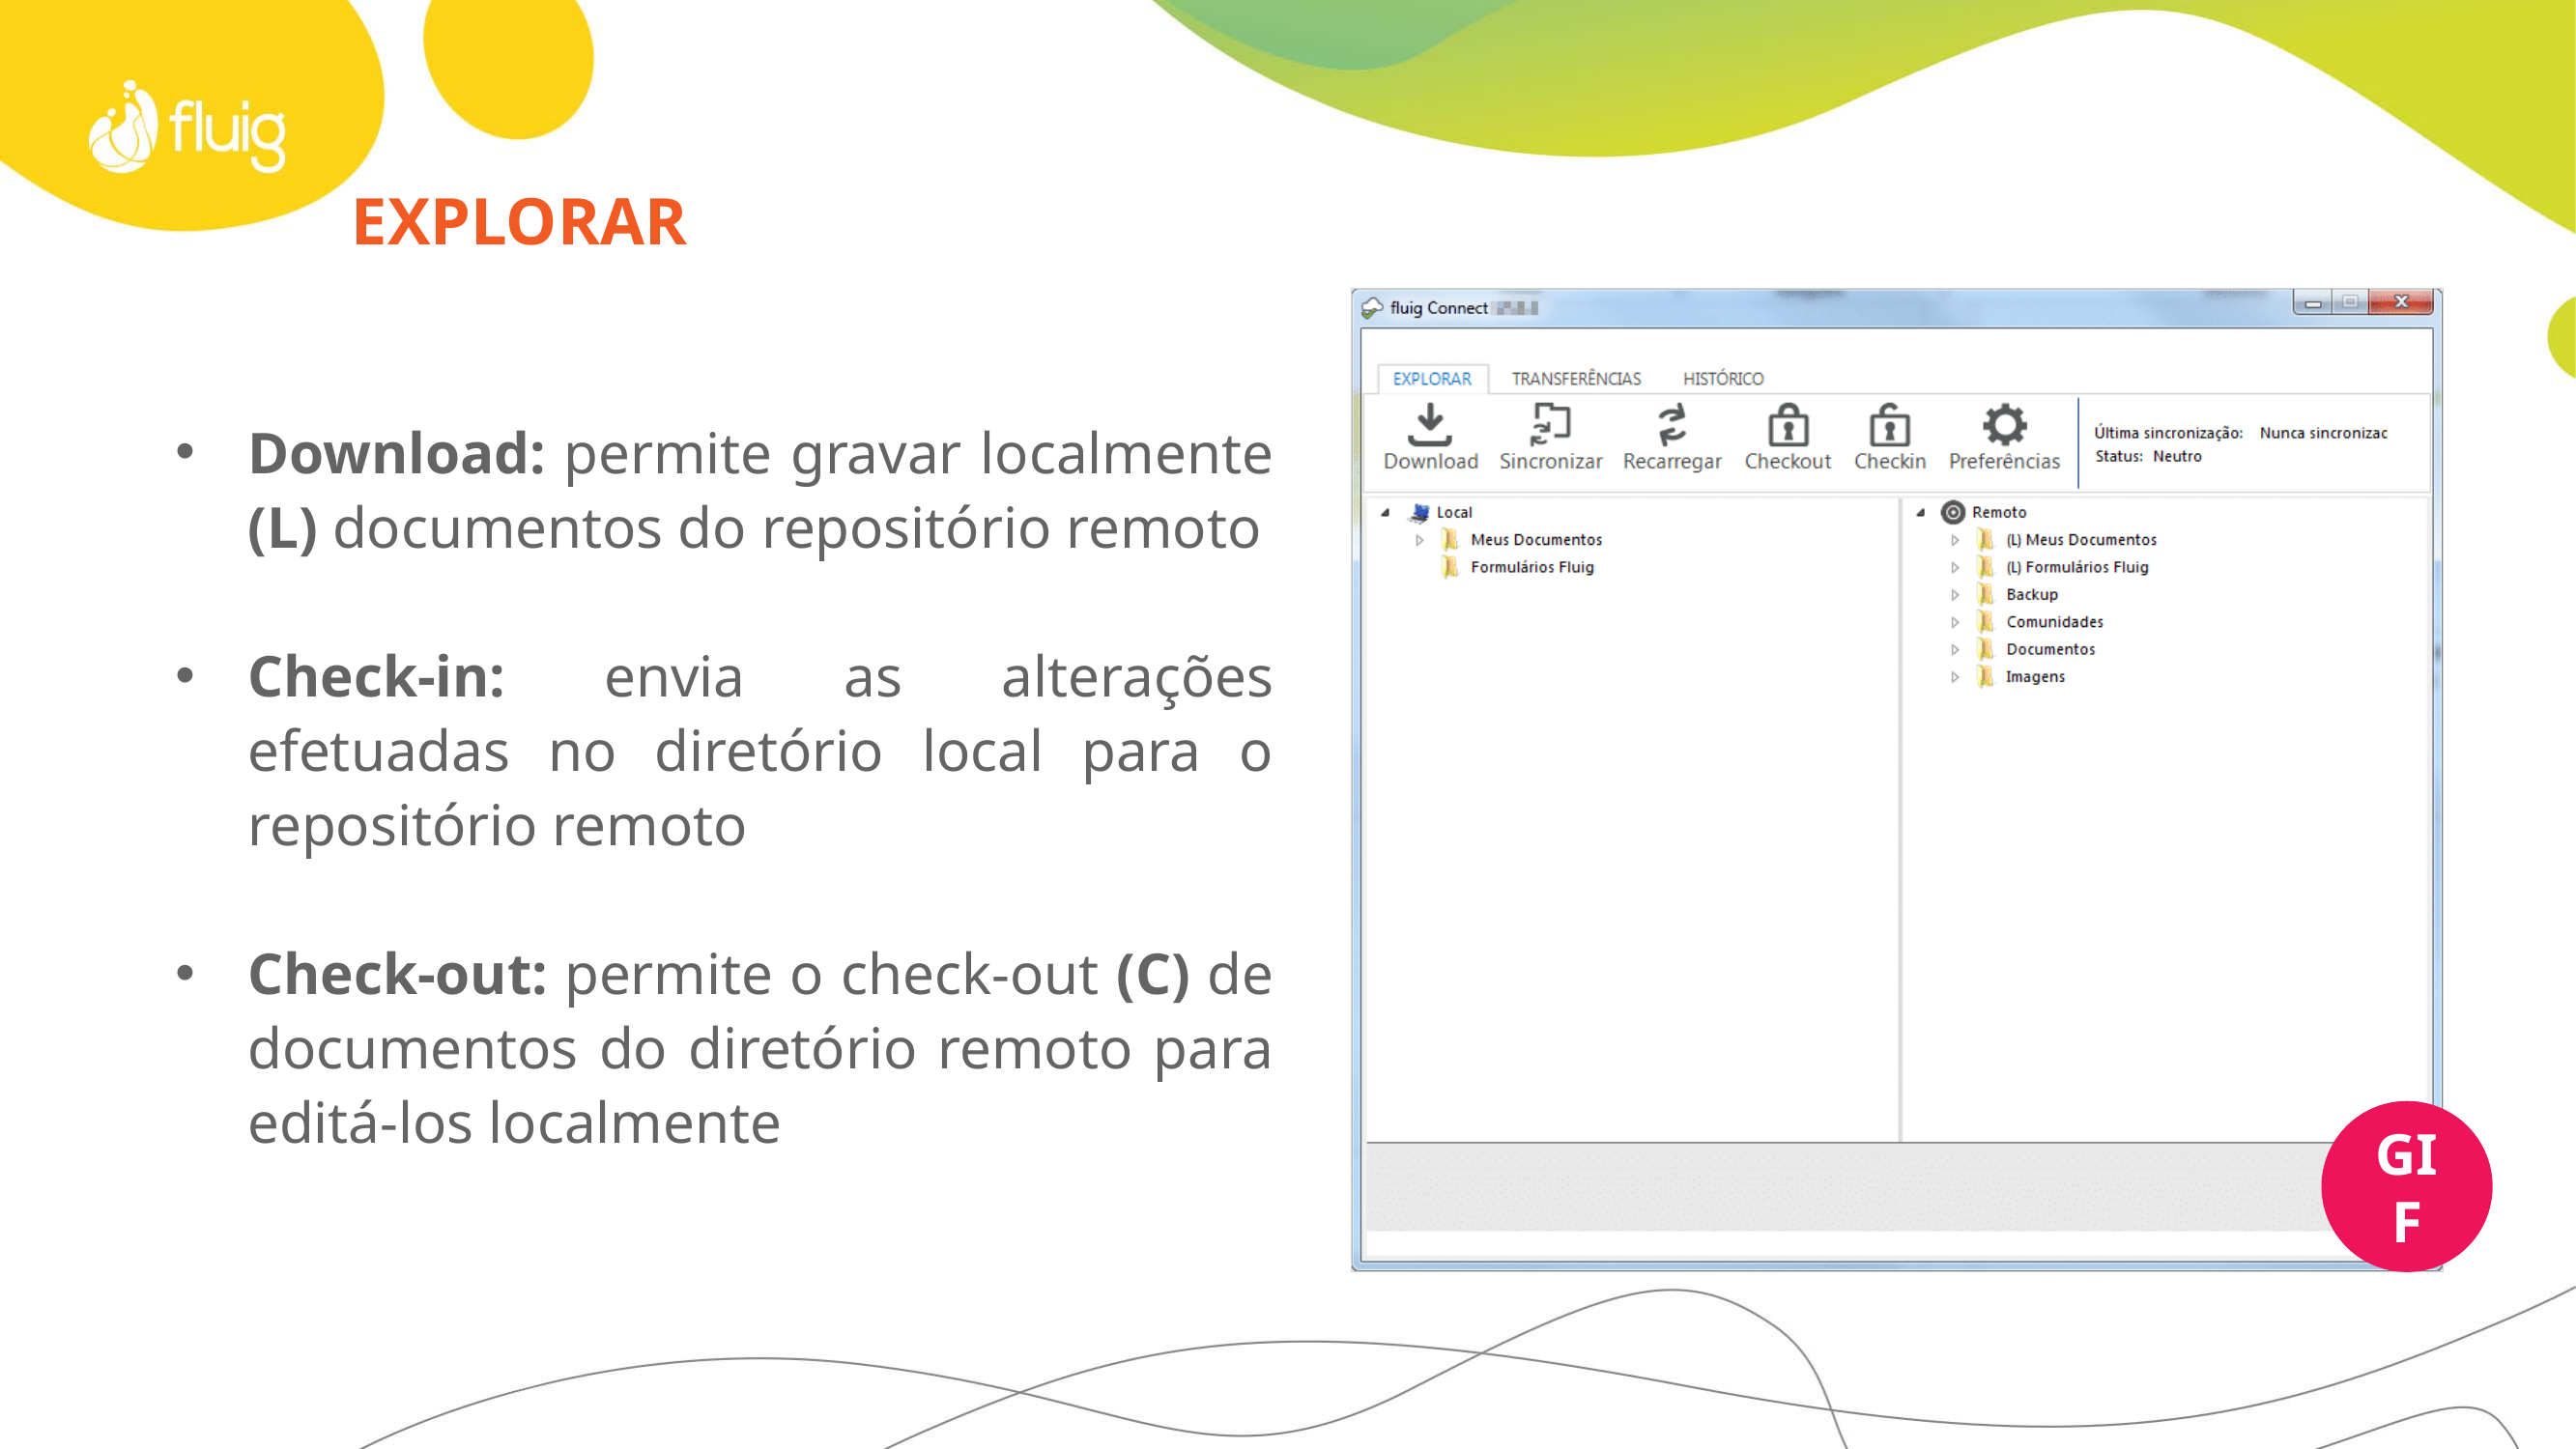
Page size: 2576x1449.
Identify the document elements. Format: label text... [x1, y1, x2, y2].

text_box GIF [2448, 1111, 2493, 1262]
text_box Download: permite gravar localmente (L) documentos do repositório remoto Check-in: envia as alterações efetuadas no diretório local para o repositório remoto Check-out: permite o check-out (C) de documentos do diretório remoto para editá-los localmente [160, 403, 1288, 1162]
picture [0, 0, 2576, 1449]
title explorar [336, 173, 2352, 379]
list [1351, 288, 2444, 1273]
